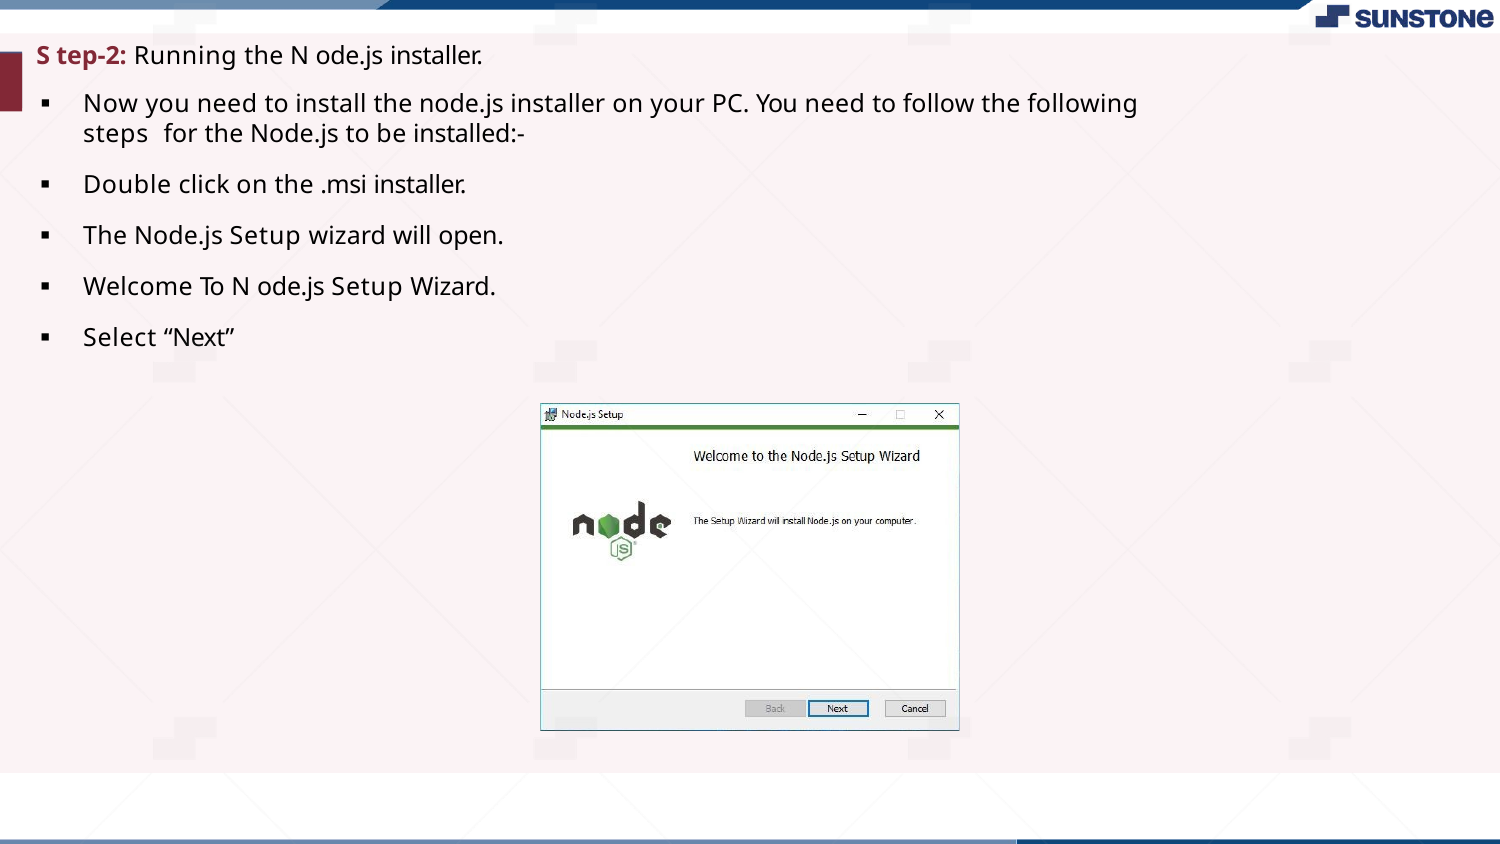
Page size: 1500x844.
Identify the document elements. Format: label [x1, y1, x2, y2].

text_box [0, 0, 1500, 844]
